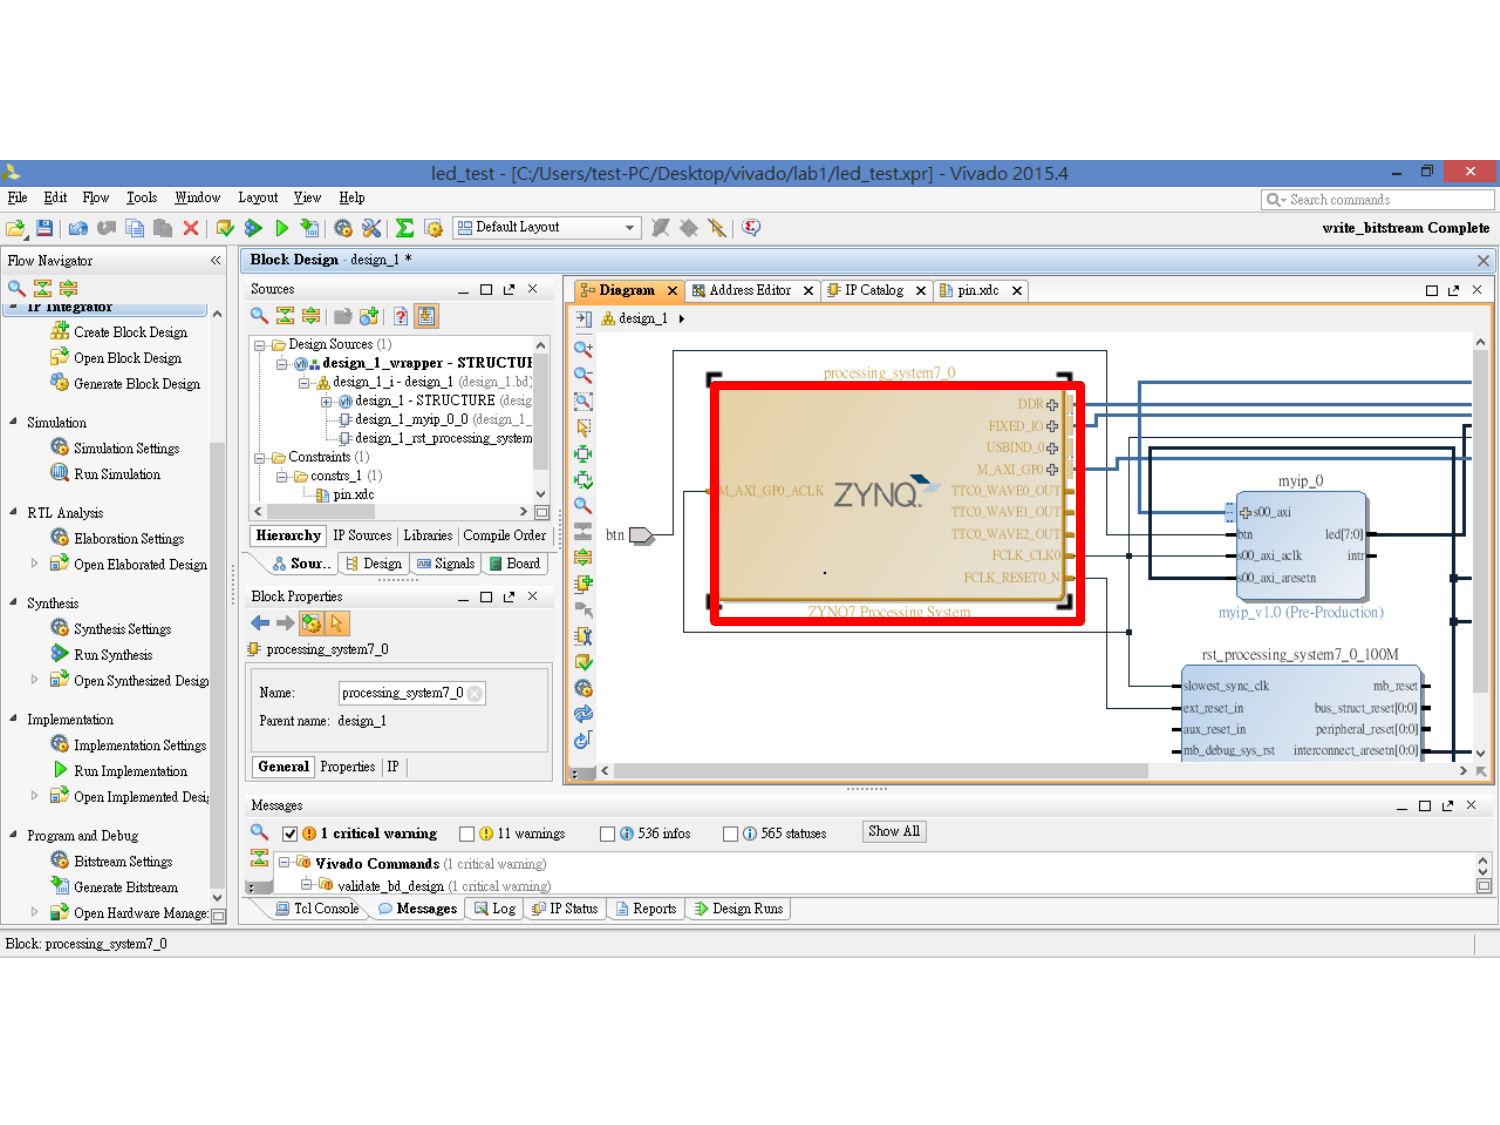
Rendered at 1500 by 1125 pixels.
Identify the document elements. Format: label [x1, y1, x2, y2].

list [0, 160, 1500, 958]
